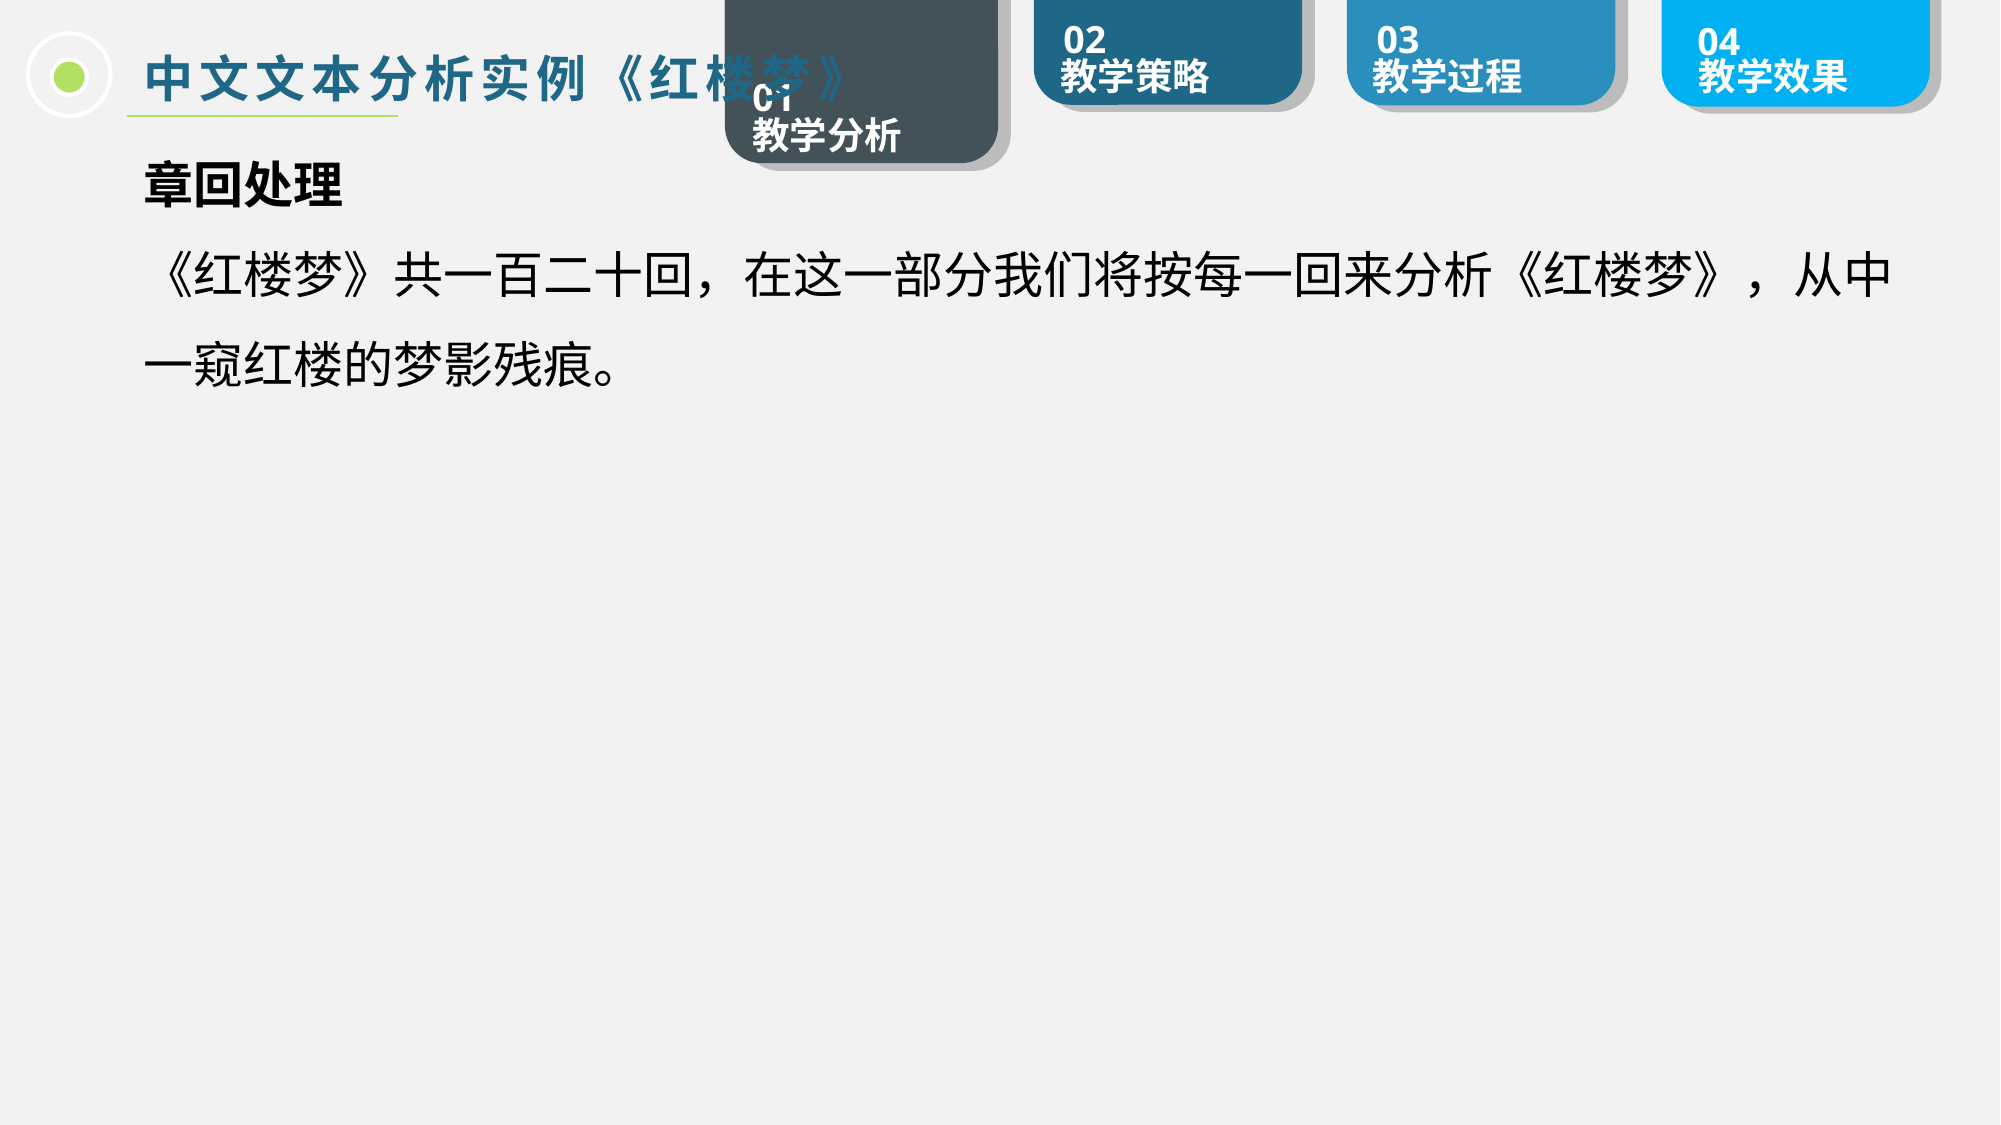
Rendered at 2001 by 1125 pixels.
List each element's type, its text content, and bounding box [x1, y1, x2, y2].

text_box 中文文本分析实例《红楼梦》 [128, 40, 1155, 115]
text_box 章回处理 《红楼梦》共一百二十回，在这一部分我们将按每一回来分析《红楼梦》，从中一窥红楼的梦影残痕。 [128, 115, 1924, 401]
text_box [27, 33, 111, 117]
